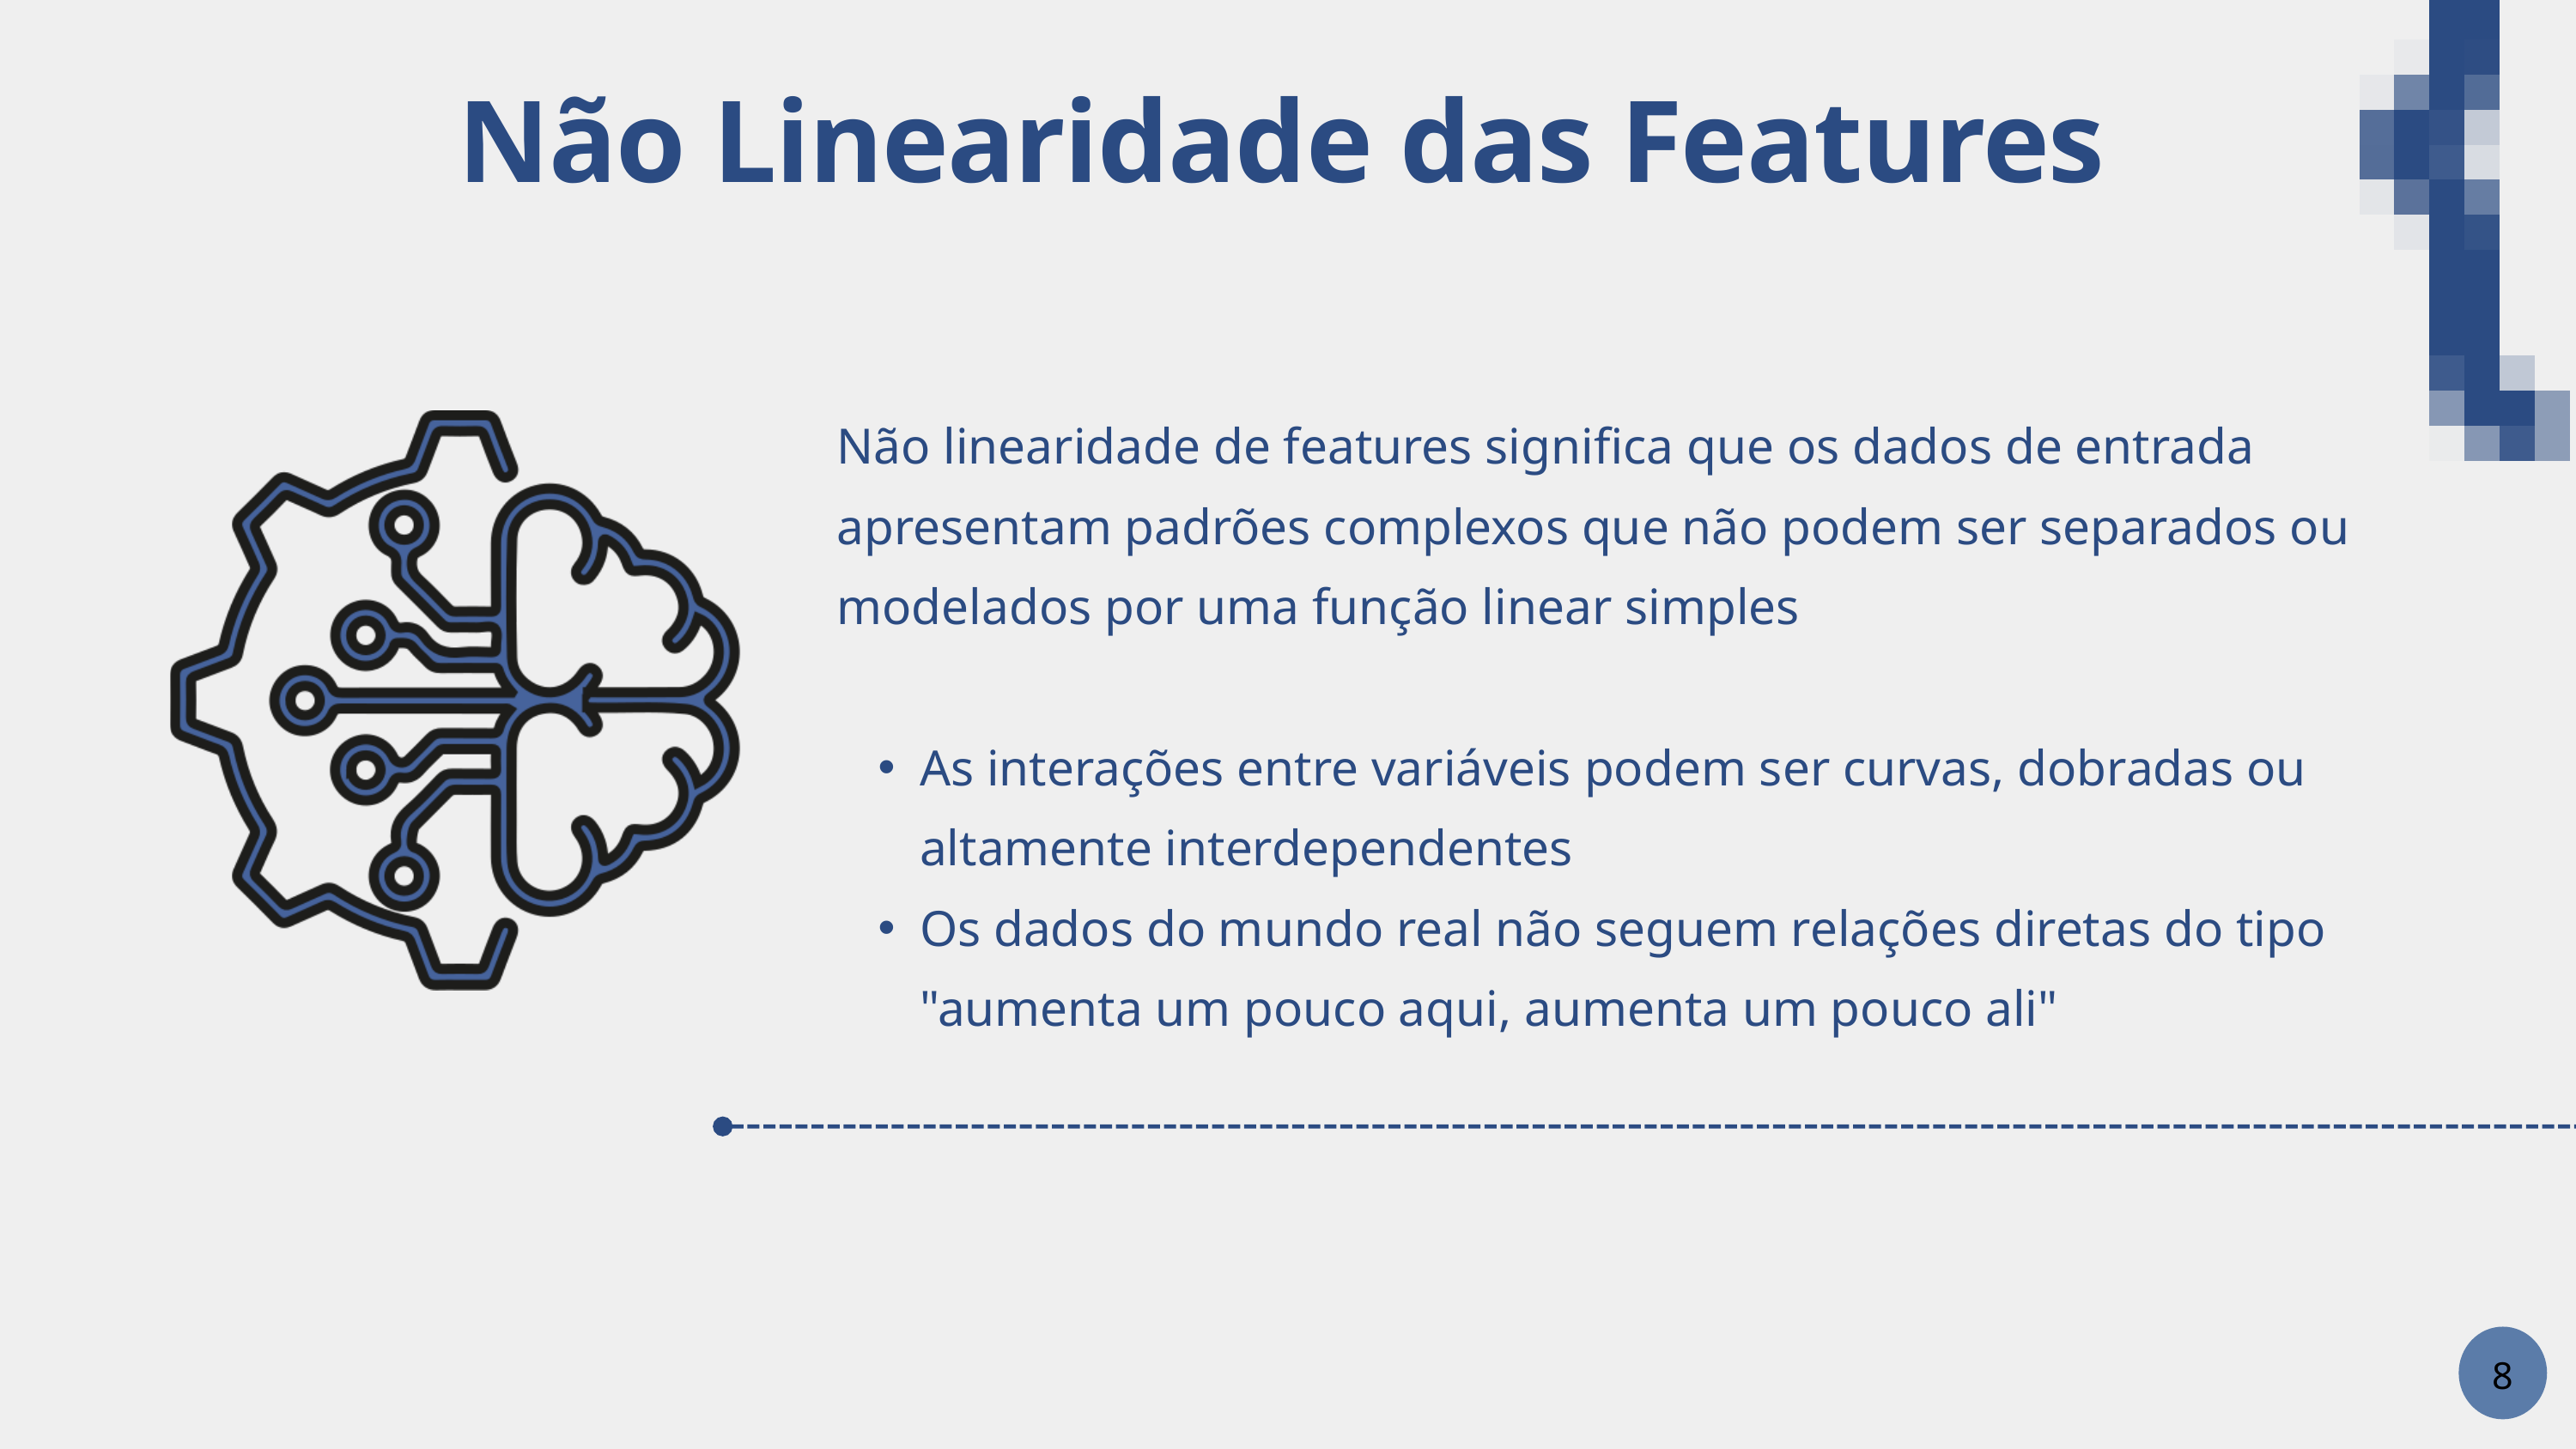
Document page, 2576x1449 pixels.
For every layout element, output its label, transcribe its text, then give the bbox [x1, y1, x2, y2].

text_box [2458, 1326, 2548, 1420]
text_box [714, 1117, 734, 1136]
text_box Não linearidade de features significa que os dados de entrada apresentam padrões complexos que não podem ser separados ou modelados por uma função linear simples As interações entre variáveis podem ser curvas, dobradas ou altamente interdependentes Os dados do mundo real não seguem relações diretas do tipo "aumenta um pouco aqui, aumenta um pouco ali" [836, 393, 2418, 1037]
text_box [2360, 0, 2576, 461]
text_box [170, 410, 748, 991]
text_box Não Linearidade das Features [144, 69, 2418, 205]
